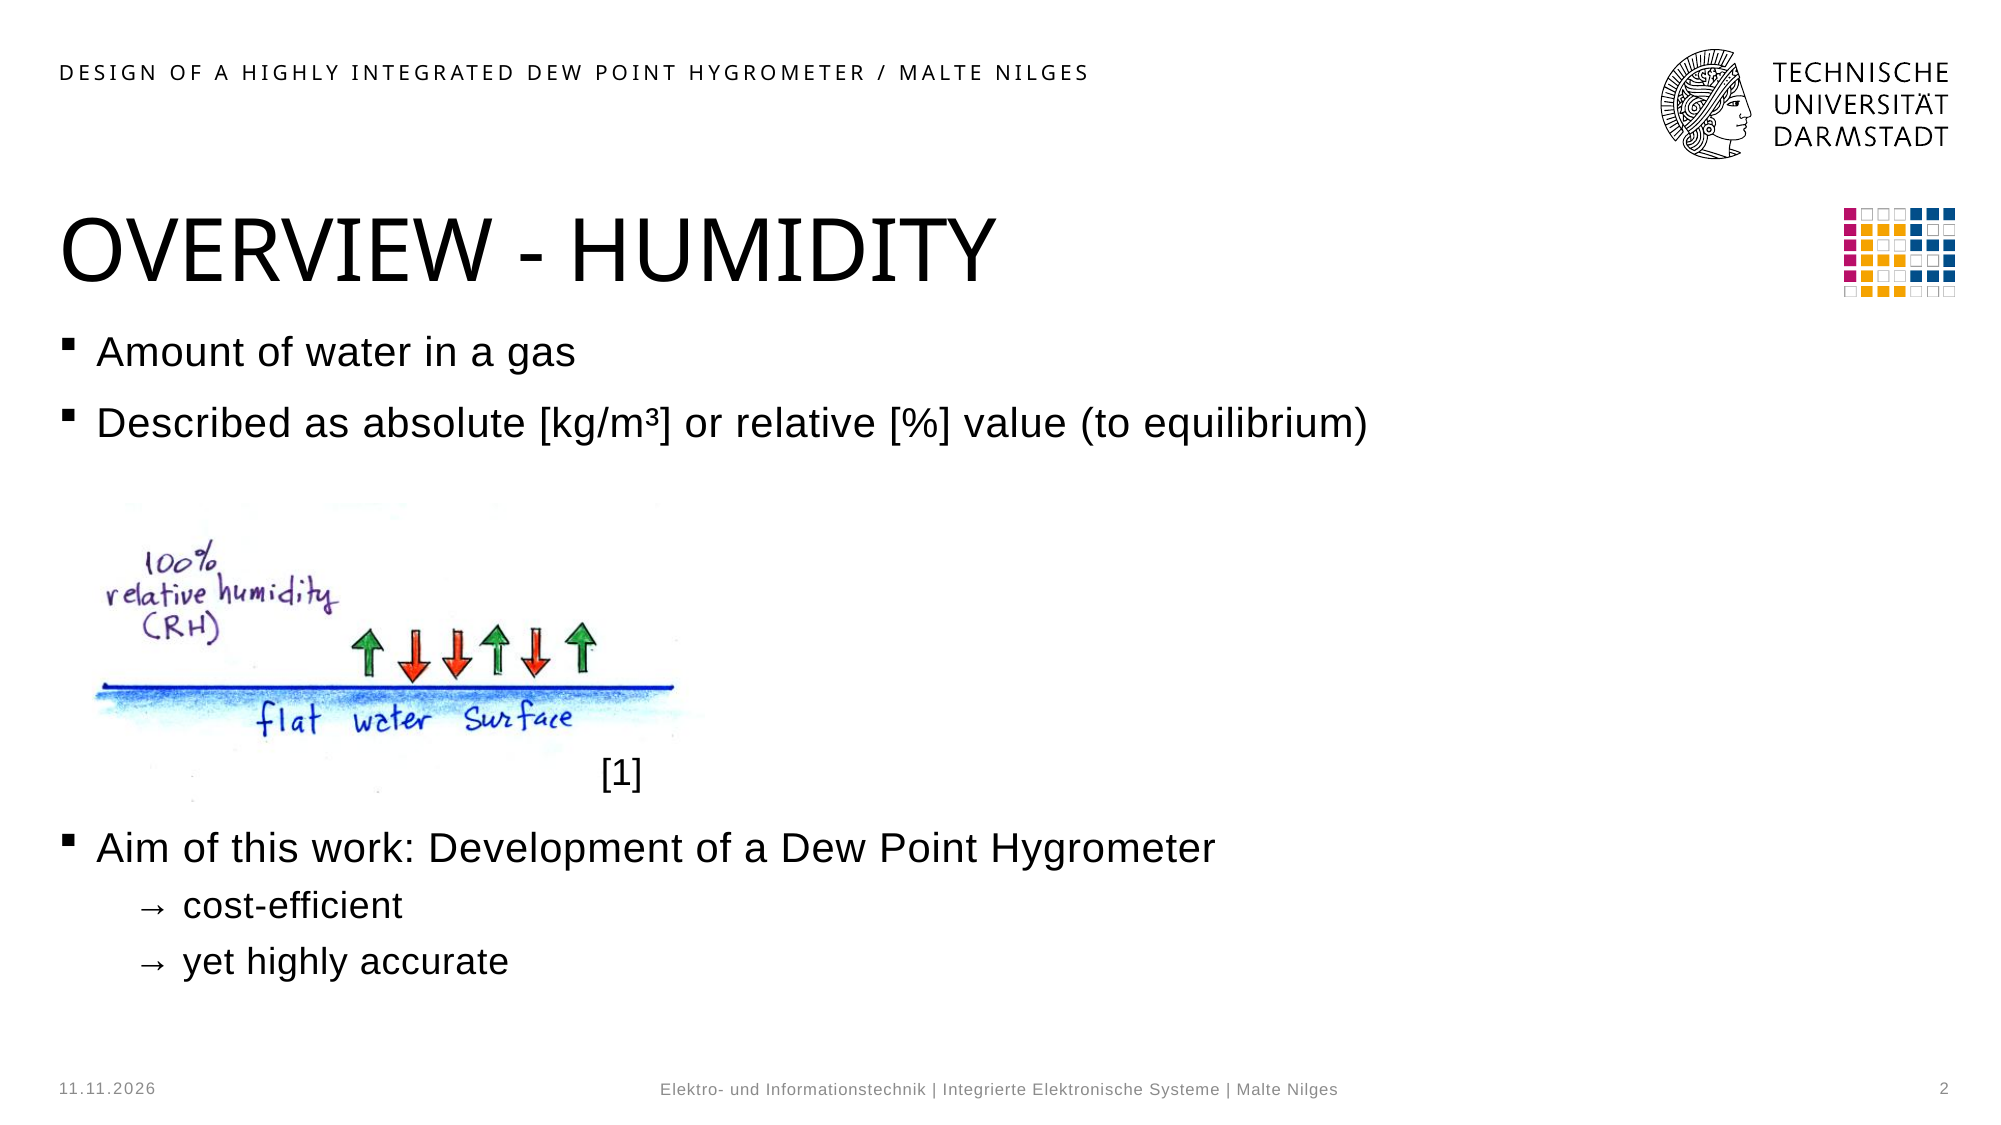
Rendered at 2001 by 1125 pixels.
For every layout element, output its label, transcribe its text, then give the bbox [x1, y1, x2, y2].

title OVERVIEW - humidity [59, 120, 1532, 298]
footer Design of a highly integrated Dew Point Hygrometer / Malte nilges [59, 59, 1532, 91]
slide_number 2 [1708, 1075, 1949, 1106]
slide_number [59, 1075, 296, 1106]
picture [59, 503, 705, 802]
list Amount of water in a gas Described as absolute [kg/m³] or relative [%] value (to equilibrium) Aim of this work: Development of a Dew Point Hygrometer cost-efficient yet highly accurate [59, 324, 1650, 1063]
picture [1844, 208, 1955, 297]
